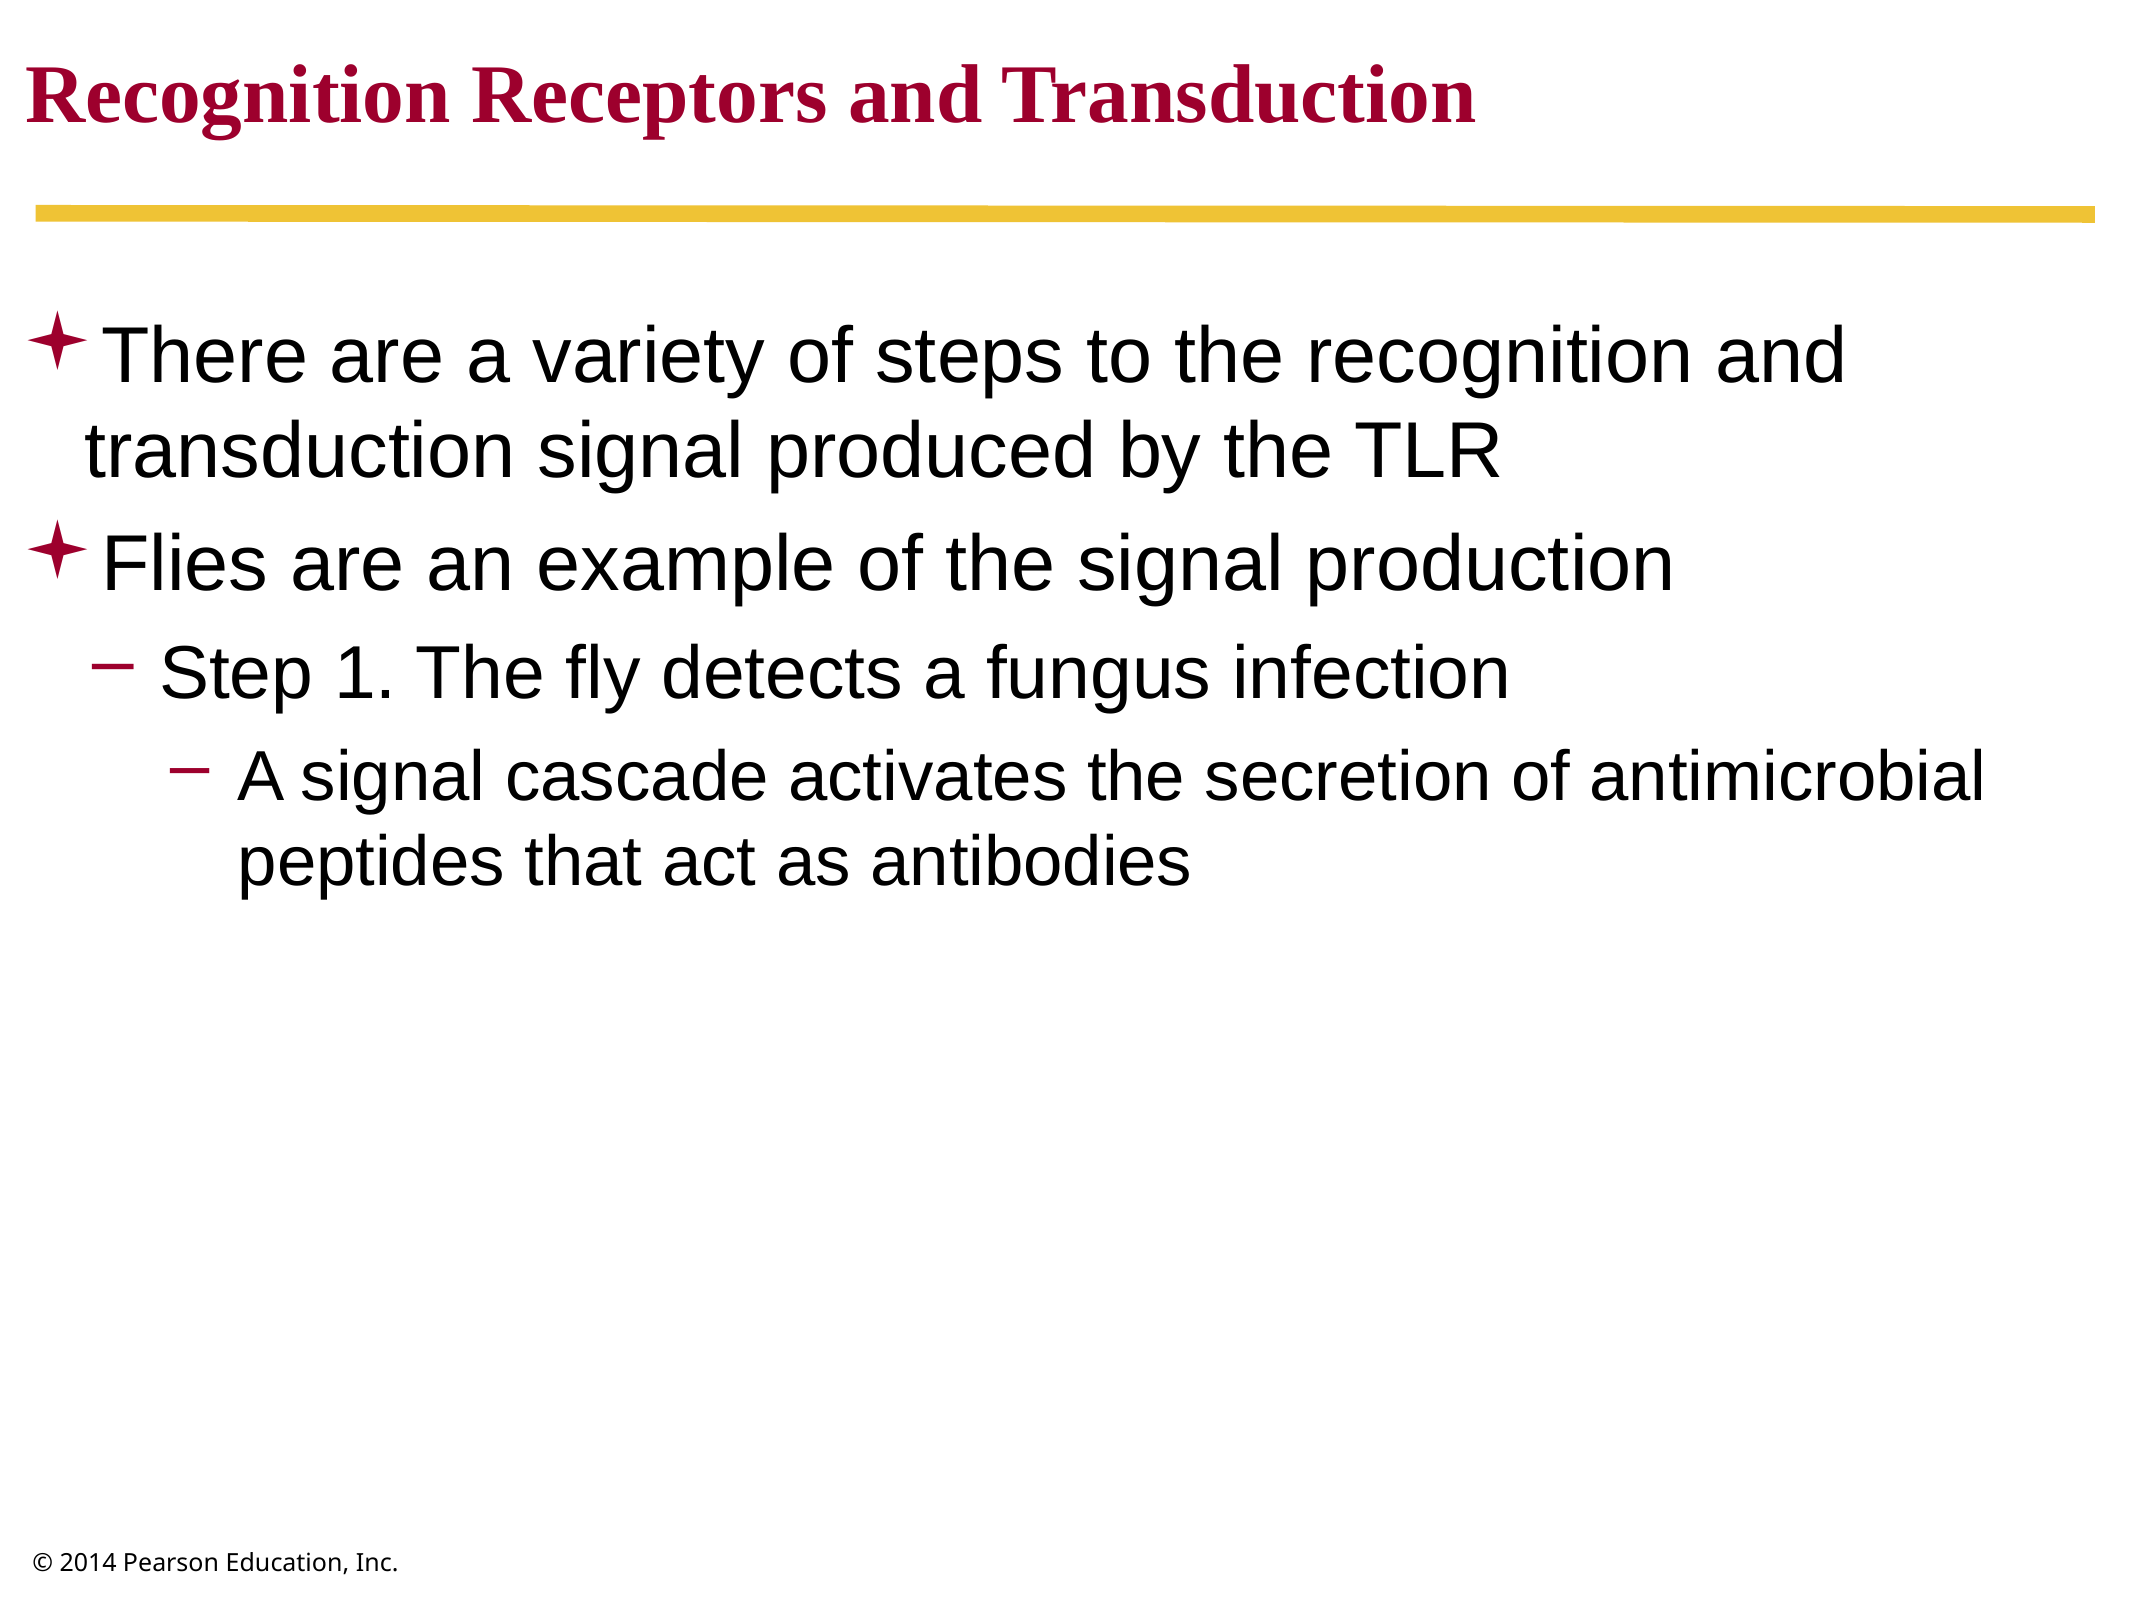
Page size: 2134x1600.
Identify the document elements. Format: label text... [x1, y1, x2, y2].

title Recognition Receptors and Transduction [15, 39, 2064, 152]
list There are a variety of steps to the recognition and transduction signal produced by the TLR Flies are an example of the signal production Step 1. The fly detects a fungus infection A signal cascade activates the secretion of antimicrobial peptides that act as antibodies [12, 292, 2088, 1557]
